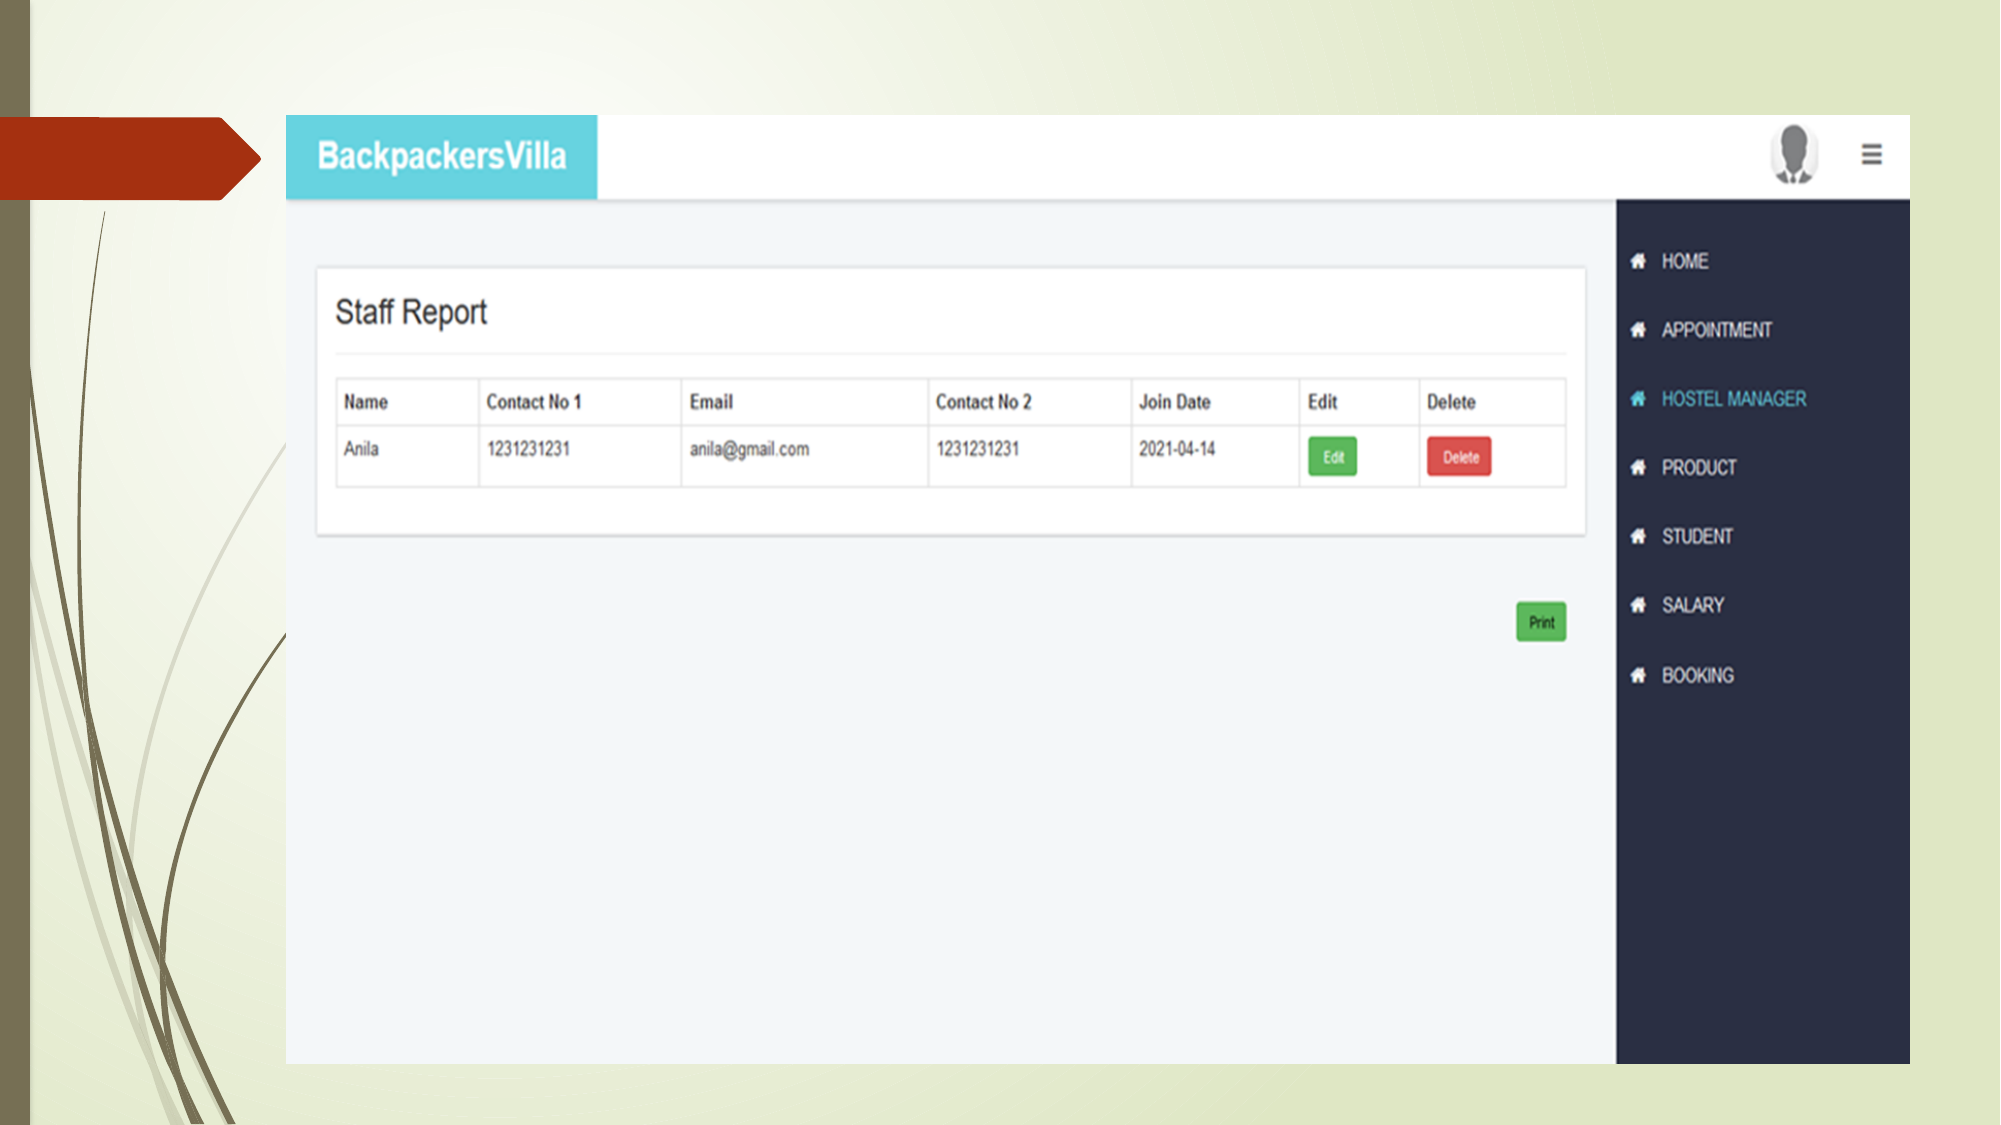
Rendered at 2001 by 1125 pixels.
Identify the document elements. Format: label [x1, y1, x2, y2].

picture [286, 115, 1910, 1064]
